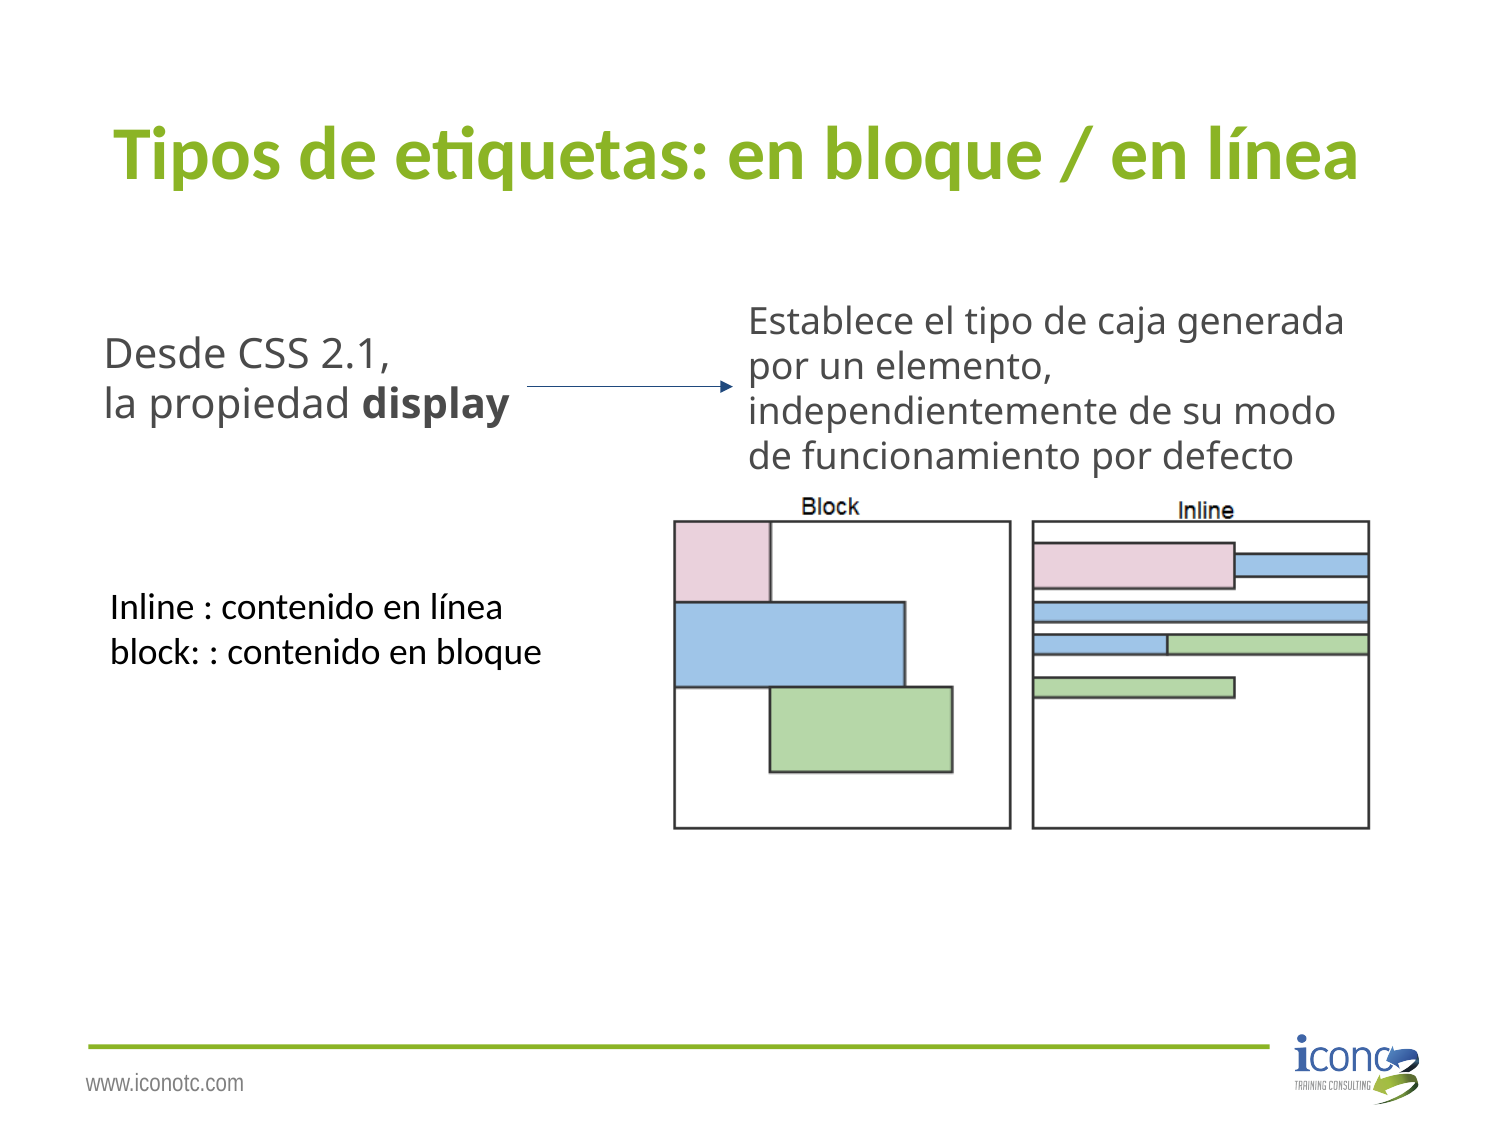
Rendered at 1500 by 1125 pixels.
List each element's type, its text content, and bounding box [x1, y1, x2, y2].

text_box Inline : contenido en línea block: : contenido en bloque [94, 572, 632, 682]
picture [1293, 1033, 1420, 1106]
picture [660, 484, 1381, 850]
text_box Establece el tipo de caja generada por un elemento, independientemente de su modo de funcionamiento por defecto [732, 288, 1406, 485]
list Desde CSS 2.1, la propiedad display [94, 318, 527, 455]
title Tipos de etiquetas: en bloque / en línea [94, 51, 1381, 248]
